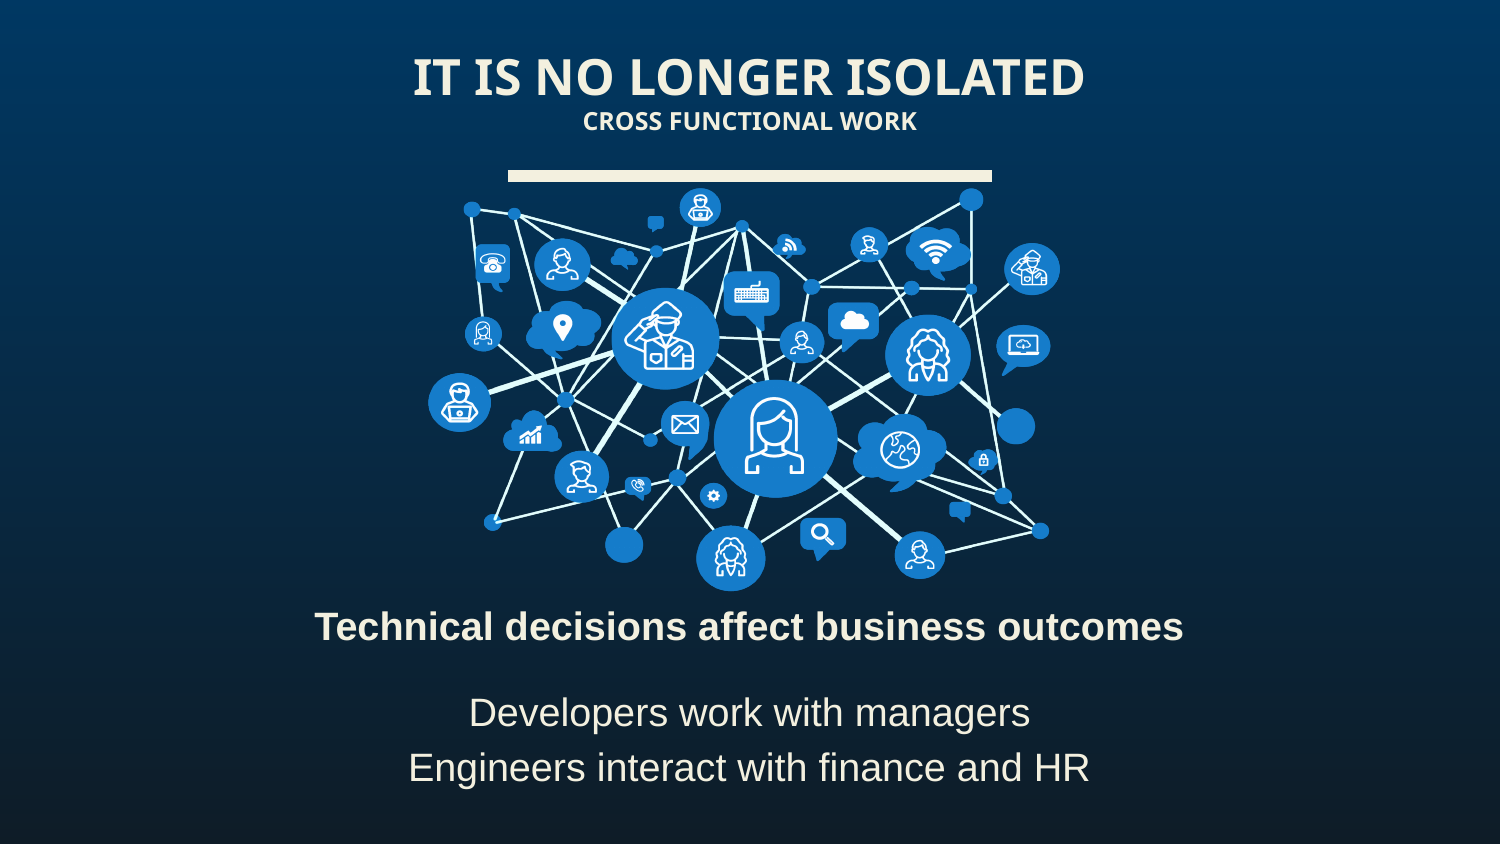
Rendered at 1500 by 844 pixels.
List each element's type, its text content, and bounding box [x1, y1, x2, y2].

picture [422, 175, 1075, 601]
text_box IT IS NO LONGER ISOLATED CROSS FUNCTIONAL WORK Technical decisions affect business outcomes Developers work with managers Engineers interact with finance and HR [72, 45, 1428, 790]
